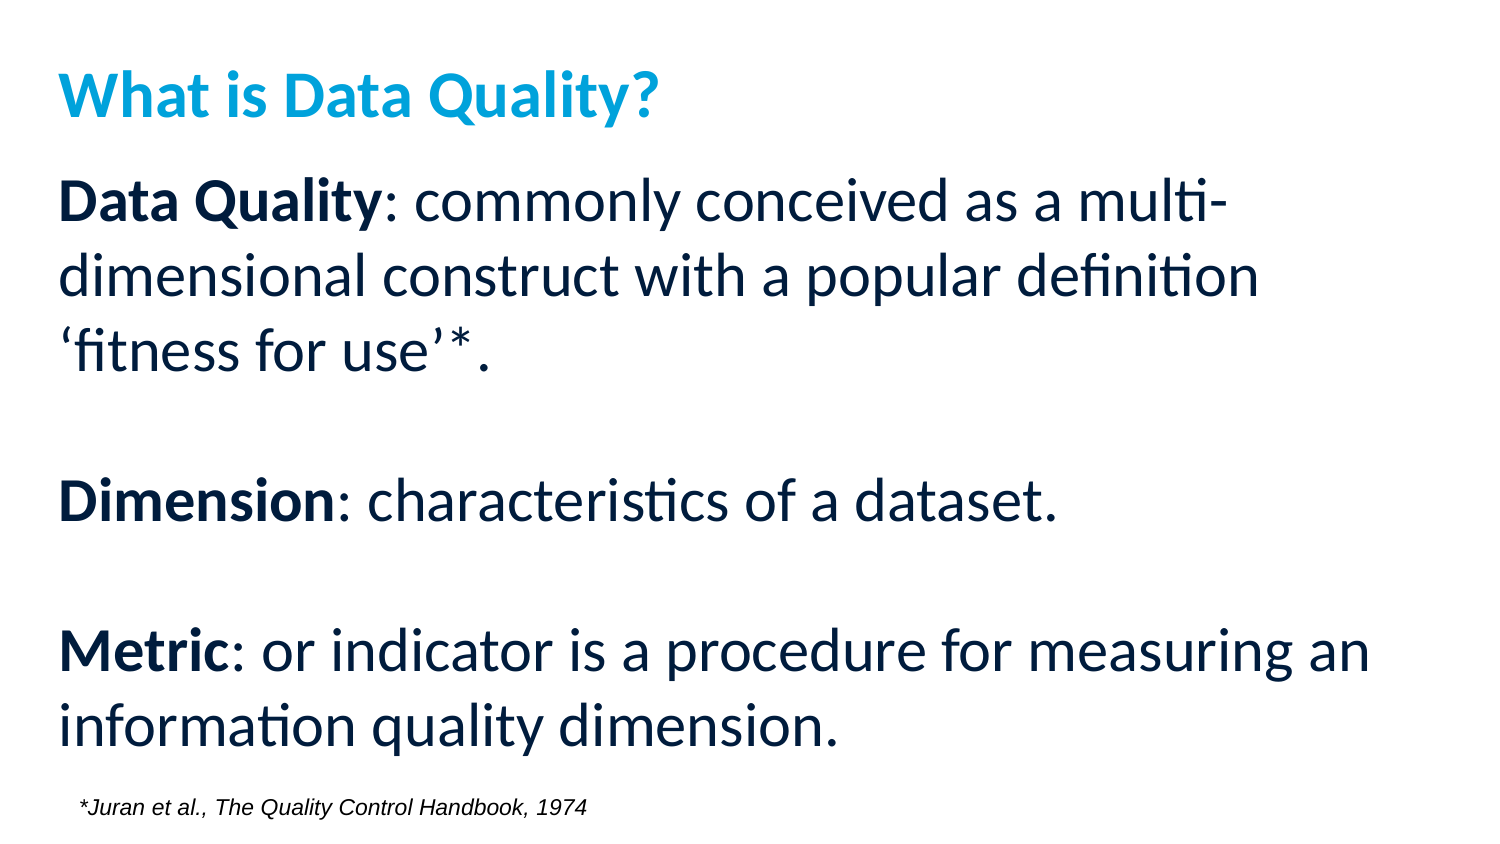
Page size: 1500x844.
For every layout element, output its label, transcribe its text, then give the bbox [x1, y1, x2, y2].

list Data Quality: commonly conceived as a multi-dimensional construct with a popular definition ‘fitness for use’*. Dimension: characteristics of a dataset. Metric: or indicator is a procedure for measuring an information quality dimension. [59, 159, 1425, 707]
text_box *Juran et al., The Quality Control Handbook, 1974 [64, 777, 670, 833]
title What is Data Quality? [59, 50, 1425, 144]
